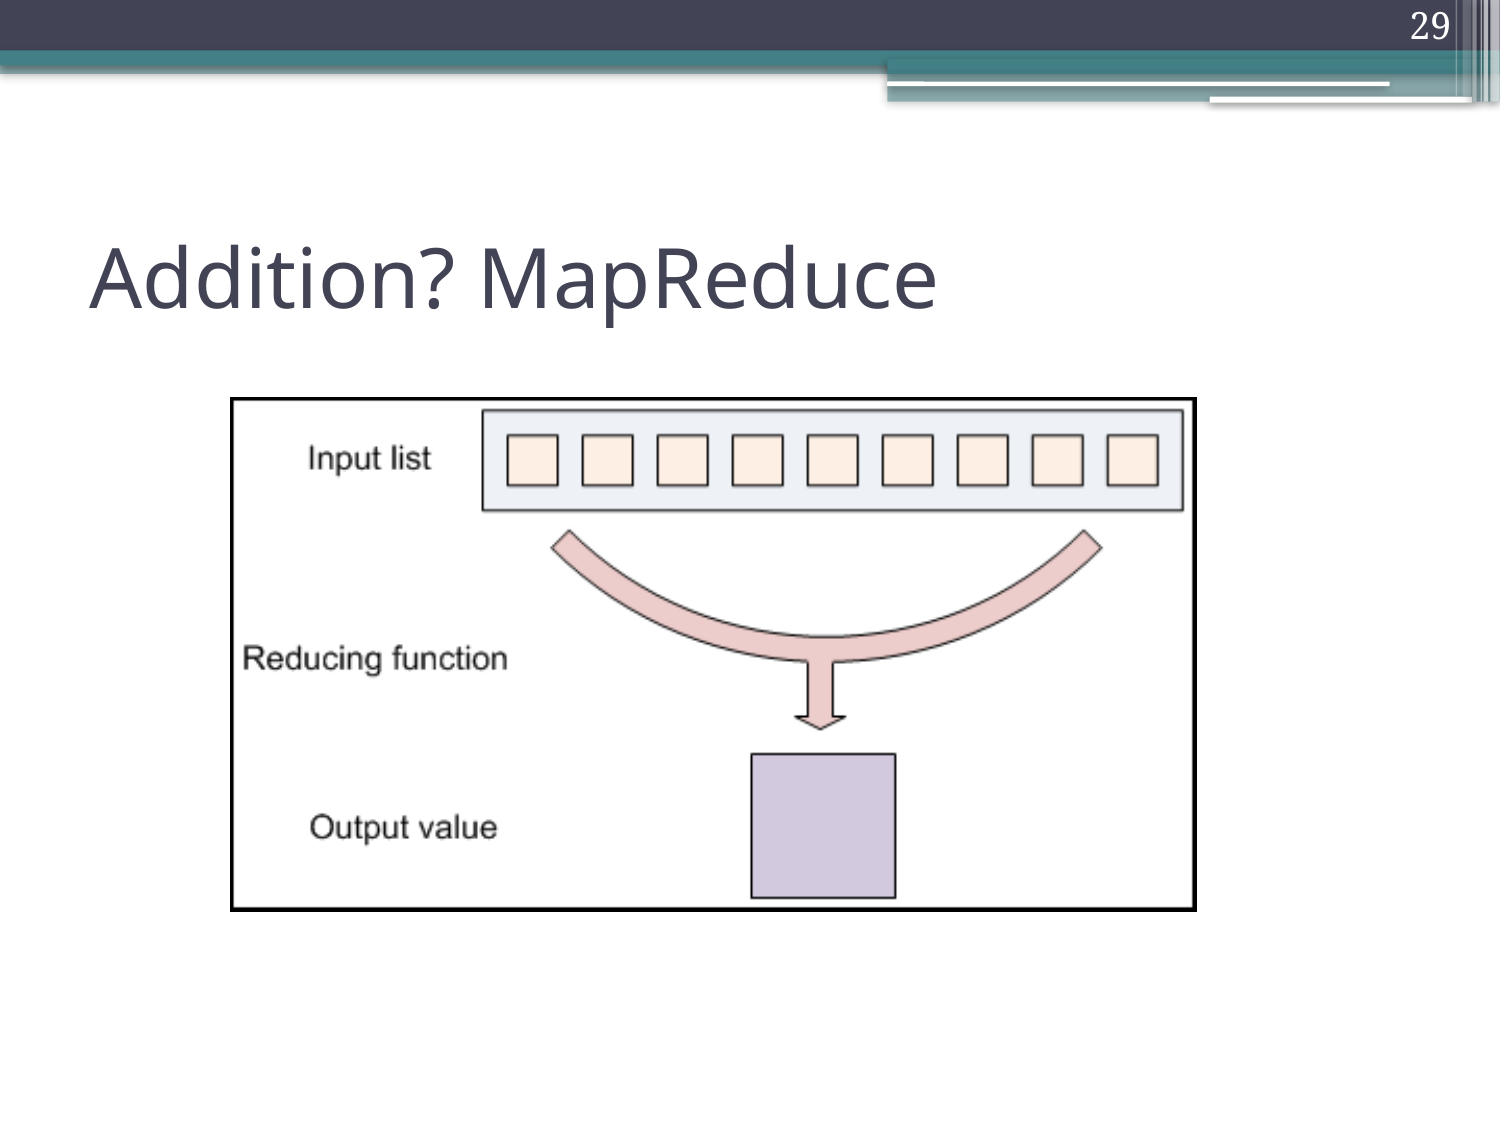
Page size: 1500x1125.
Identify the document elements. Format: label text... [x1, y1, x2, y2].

slide_number 29 [1341, 0, 1466, 61]
picture [229, 396, 1198, 912]
title Addition? MapReduce [75, 187, 1425, 363]
